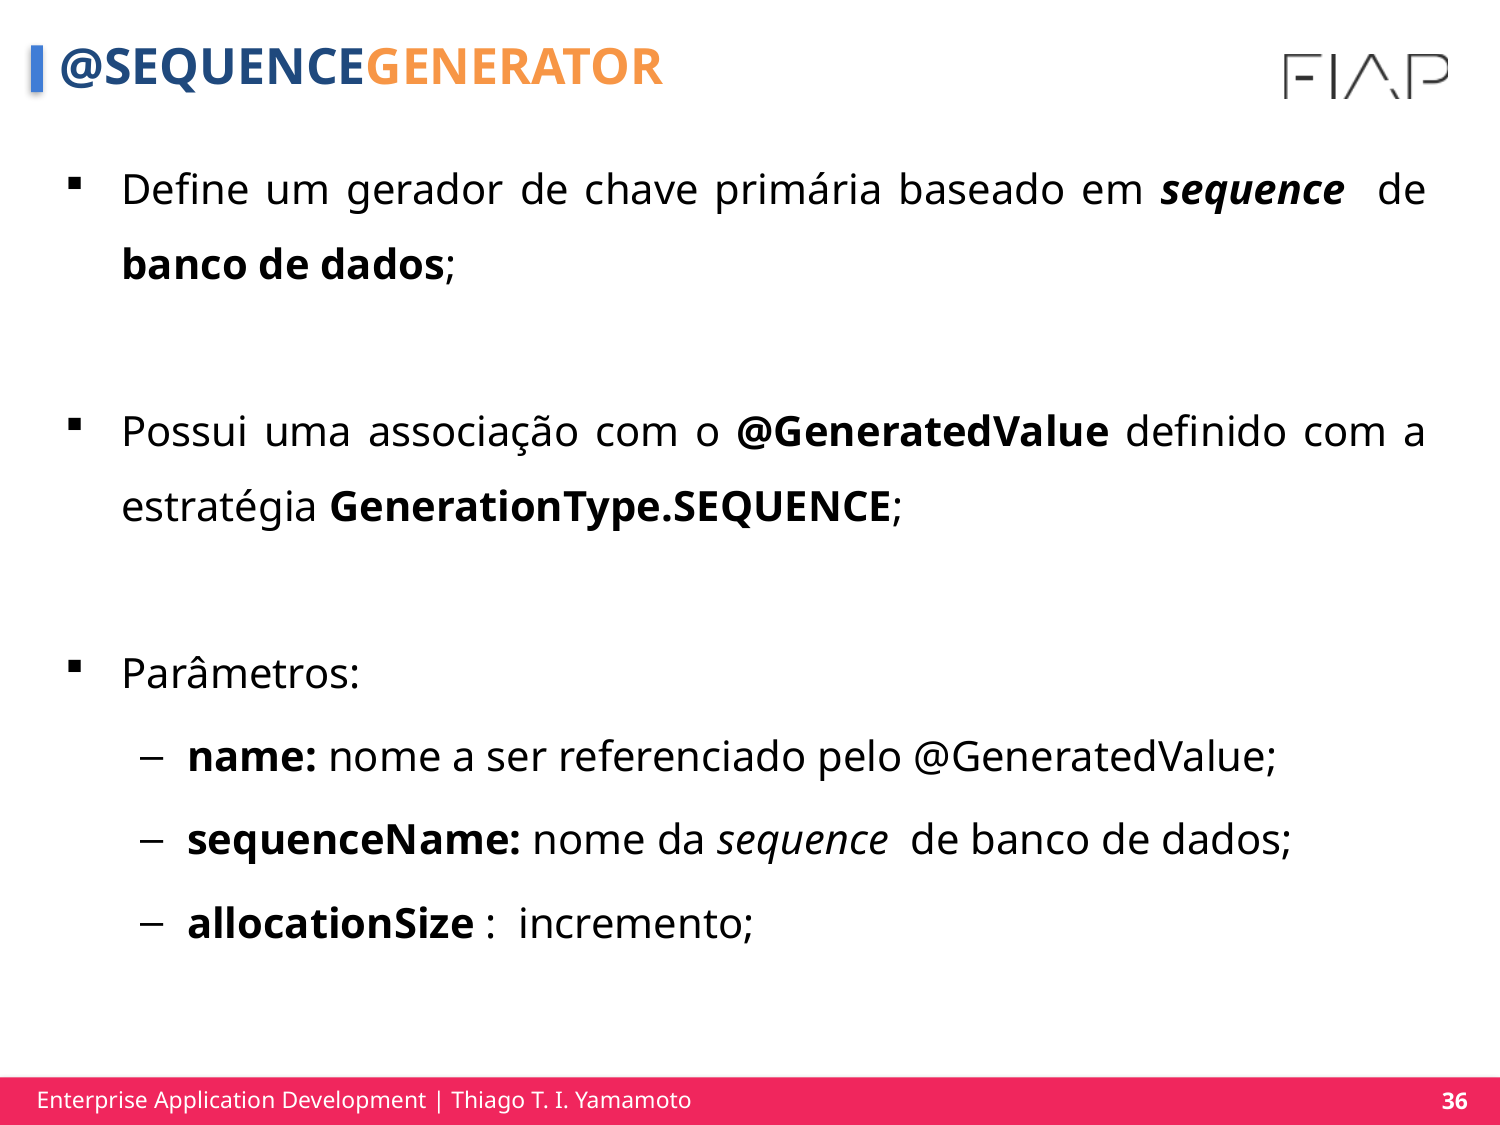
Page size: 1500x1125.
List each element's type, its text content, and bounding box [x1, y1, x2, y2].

title @SEQUENCEGENERATOR [44, 36, 1245, 102]
list Define um gerador de chave primária baseado em sequence de banco de dados; Possui uma associação com o @GeneratedValue definido com a estratégia GenerationType.SEQUENCE; Parâmetros: name: nome a ser referenciado pelo @GeneratedValue; sequenceName: nome da sequence de banco de dados; allocationSize : incremento; [50, 130, 1442, 779]
